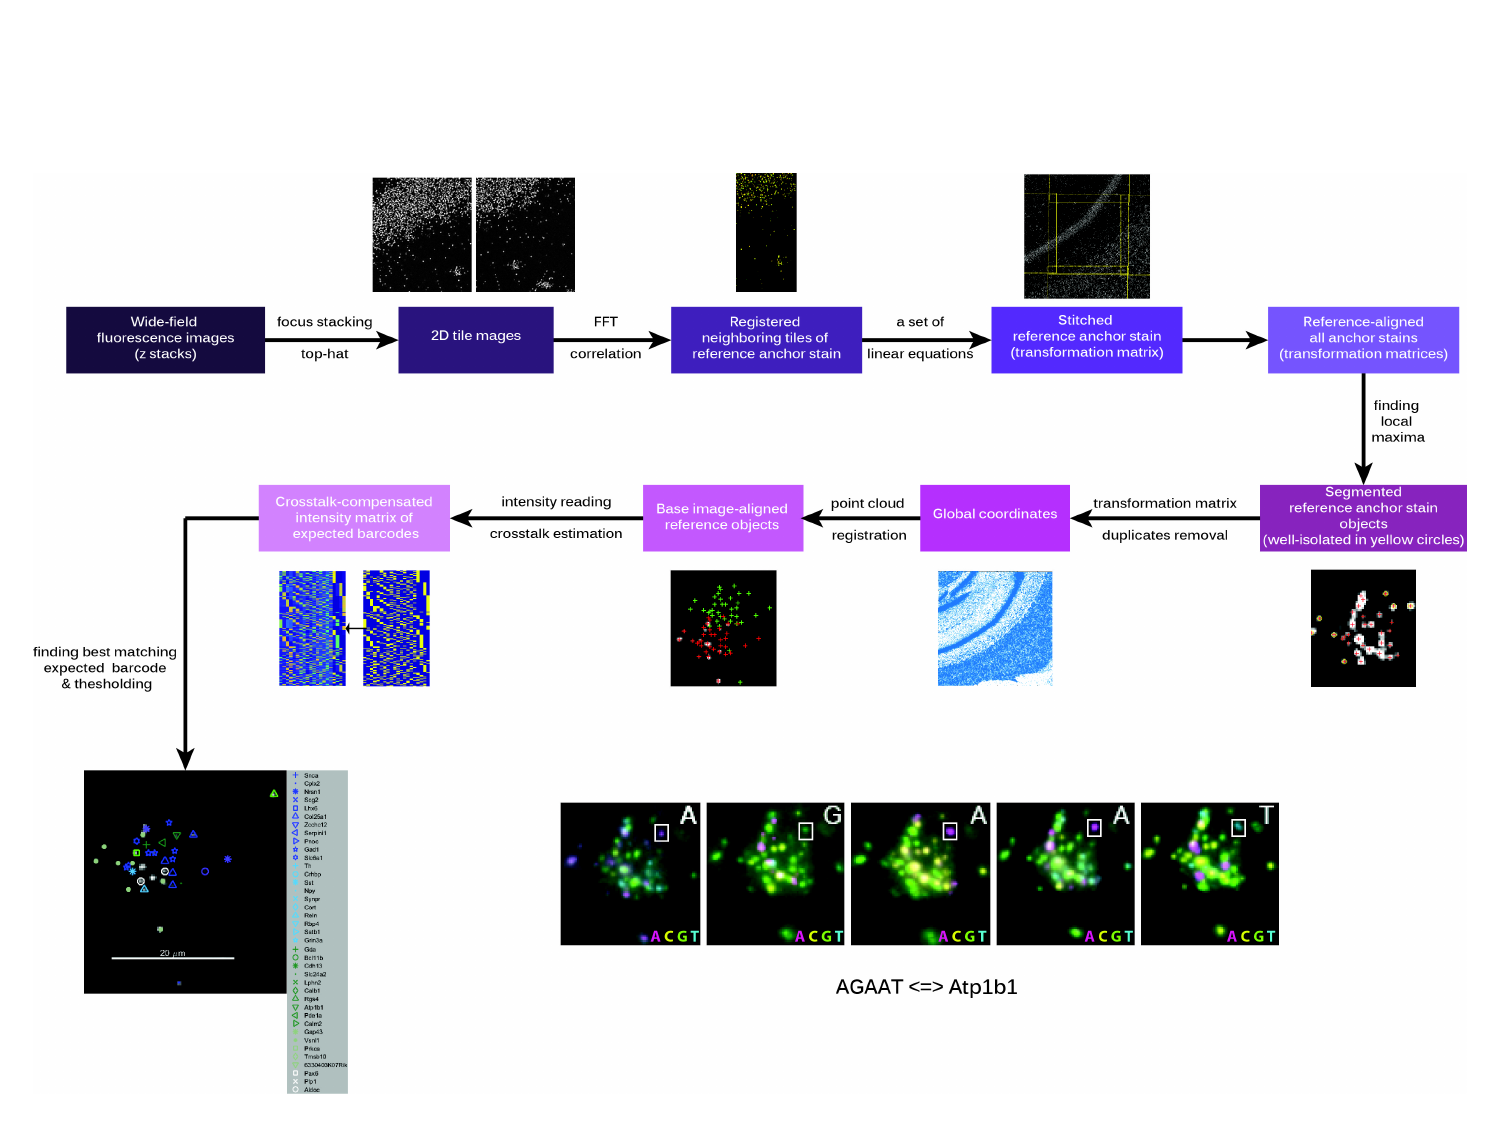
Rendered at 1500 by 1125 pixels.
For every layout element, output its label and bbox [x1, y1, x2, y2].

list [33, 173, 1467, 1095]
